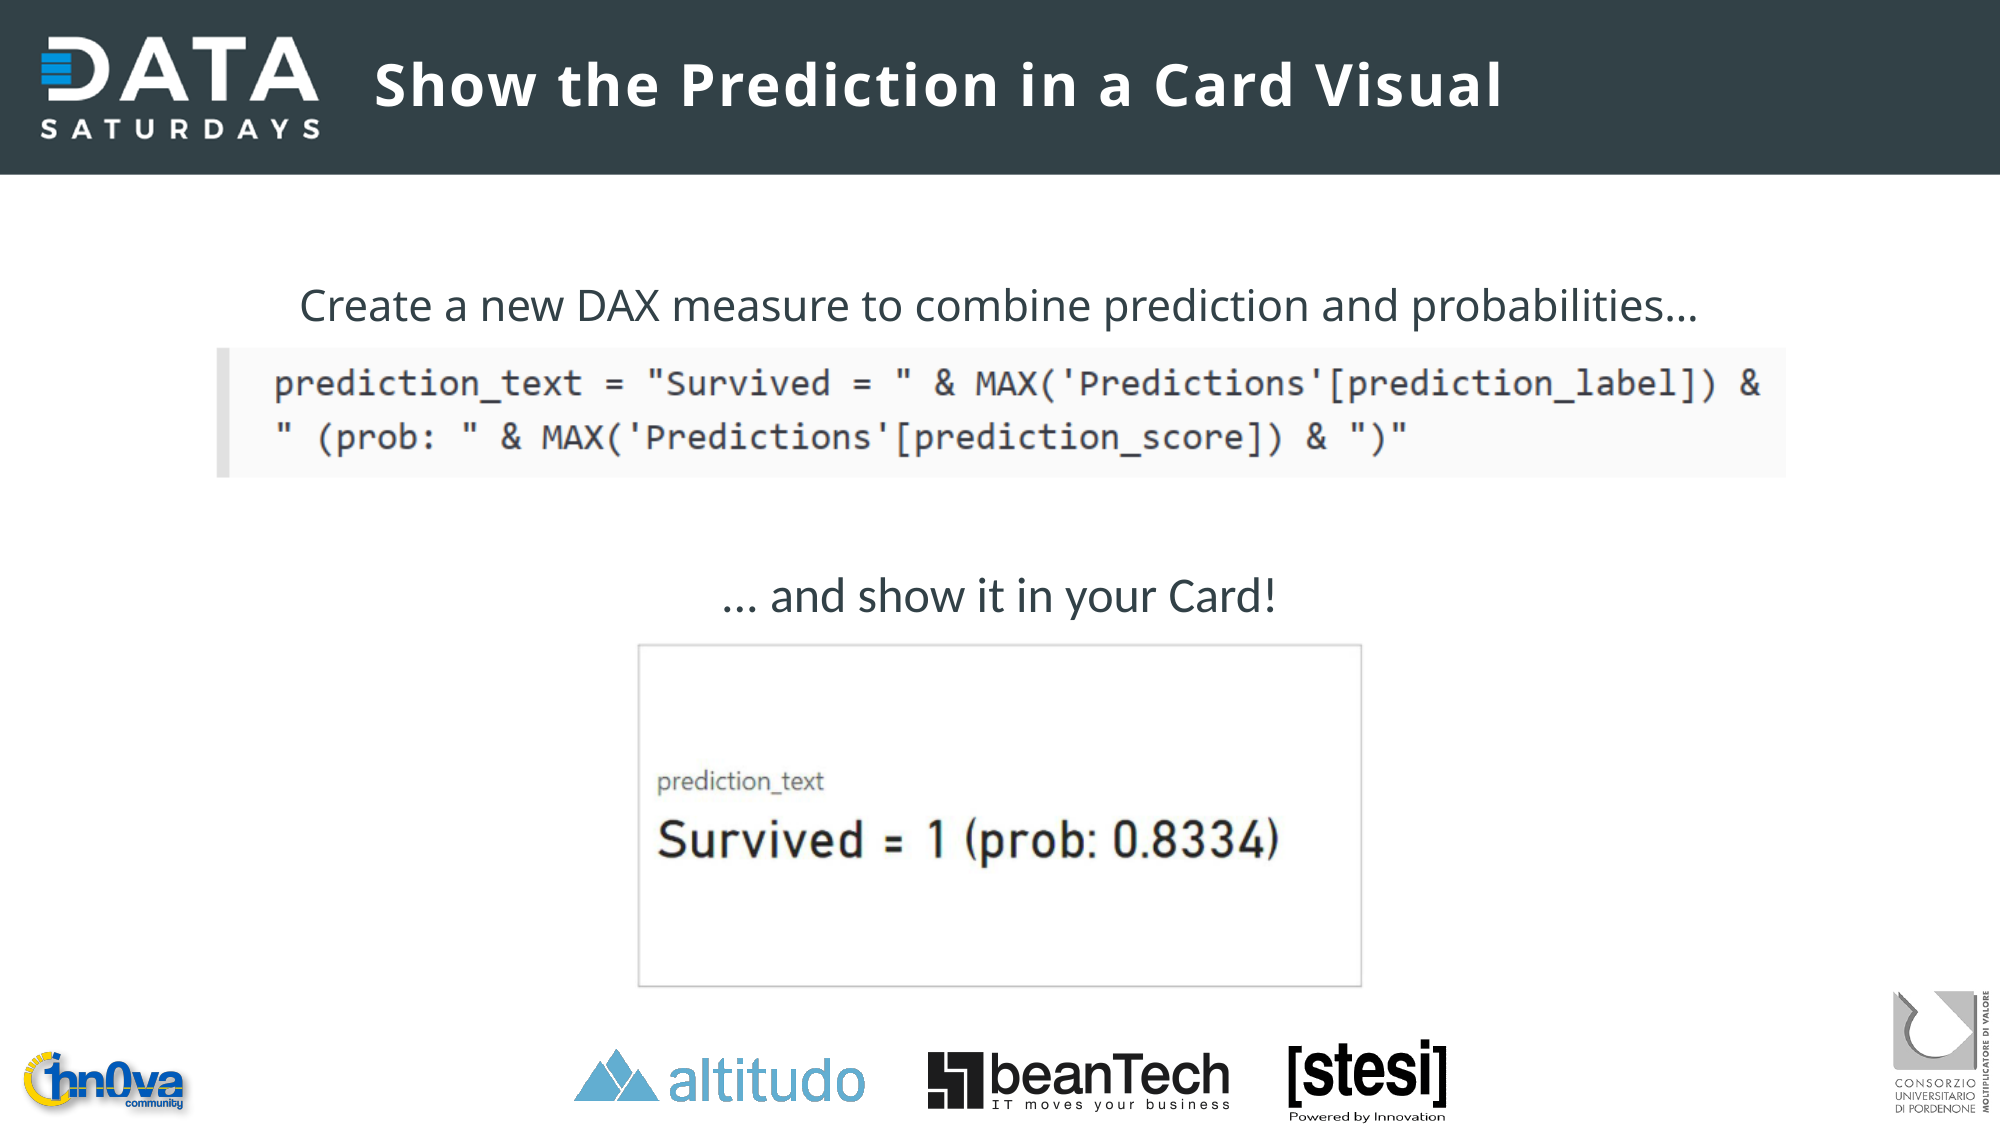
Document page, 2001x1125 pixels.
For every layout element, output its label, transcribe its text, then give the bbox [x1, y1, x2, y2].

picture [928, 1052, 1229, 1112]
title Show the Prediction in a Card Visual [359, 0, 1863, 175]
text_box Create a new DAX measure to combine prediction and probabilities… [279, 276, 1720, 345]
picture [1881, 965, 2001, 1125]
picture [570, 1038, 869, 1112]
picture [214, 345, 1786, 481]
picture [635, 641, 1365, 990]
picture [1287, 1038, 1448, 1124]
text_box ... and show it in your Card! [279, 561, 1720, 634]
picture [23, 1050, 184, 1111]
picture [23, 21, 336, 153]
